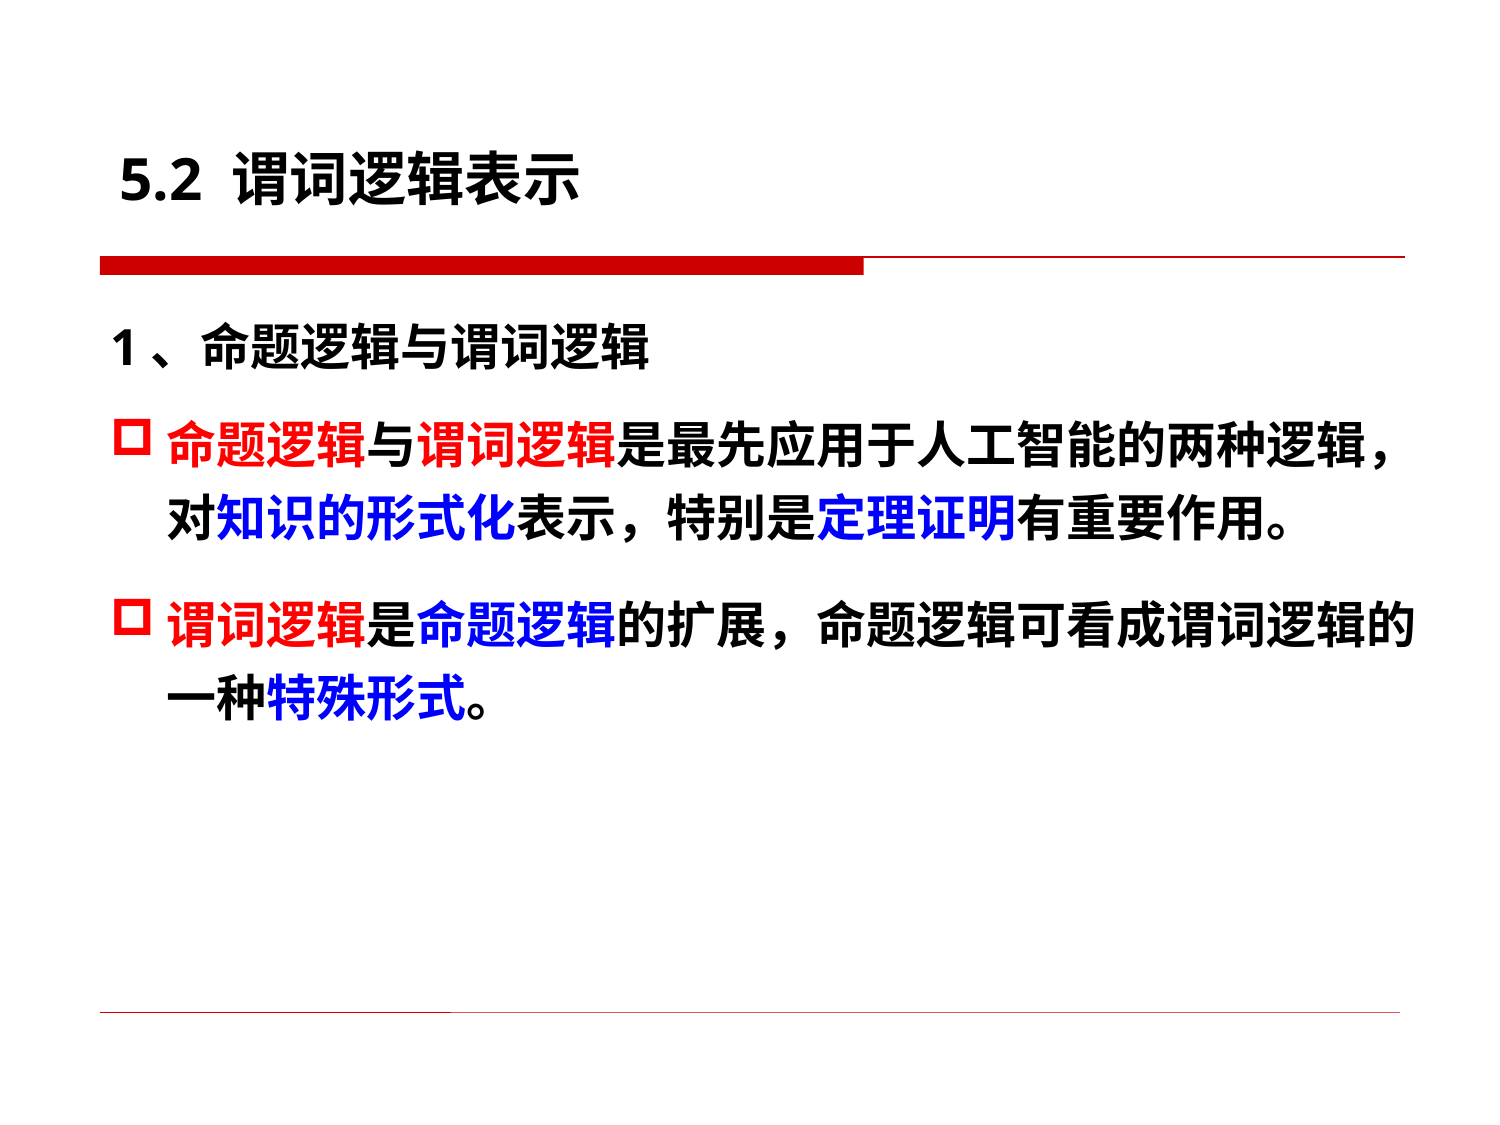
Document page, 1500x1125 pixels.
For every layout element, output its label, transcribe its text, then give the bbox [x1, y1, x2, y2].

text_box 谓词逻辑是命题逻辑的扩展，命题逻辑可看成谓词逻辑的一种特殊形式。 [110, 580, 1445, 727]
text_box 1、命题逻辑与谓词逻辑 命题逻辑与谓词逻辑是最先应用于人工智能的两种逻辑，对知识的形式化表示，特别是定理证明有重要作用。 [110, 302, 1445, 547]
text_box 5.2 谓词逻辑表示 [119, 141, 604, 212]
